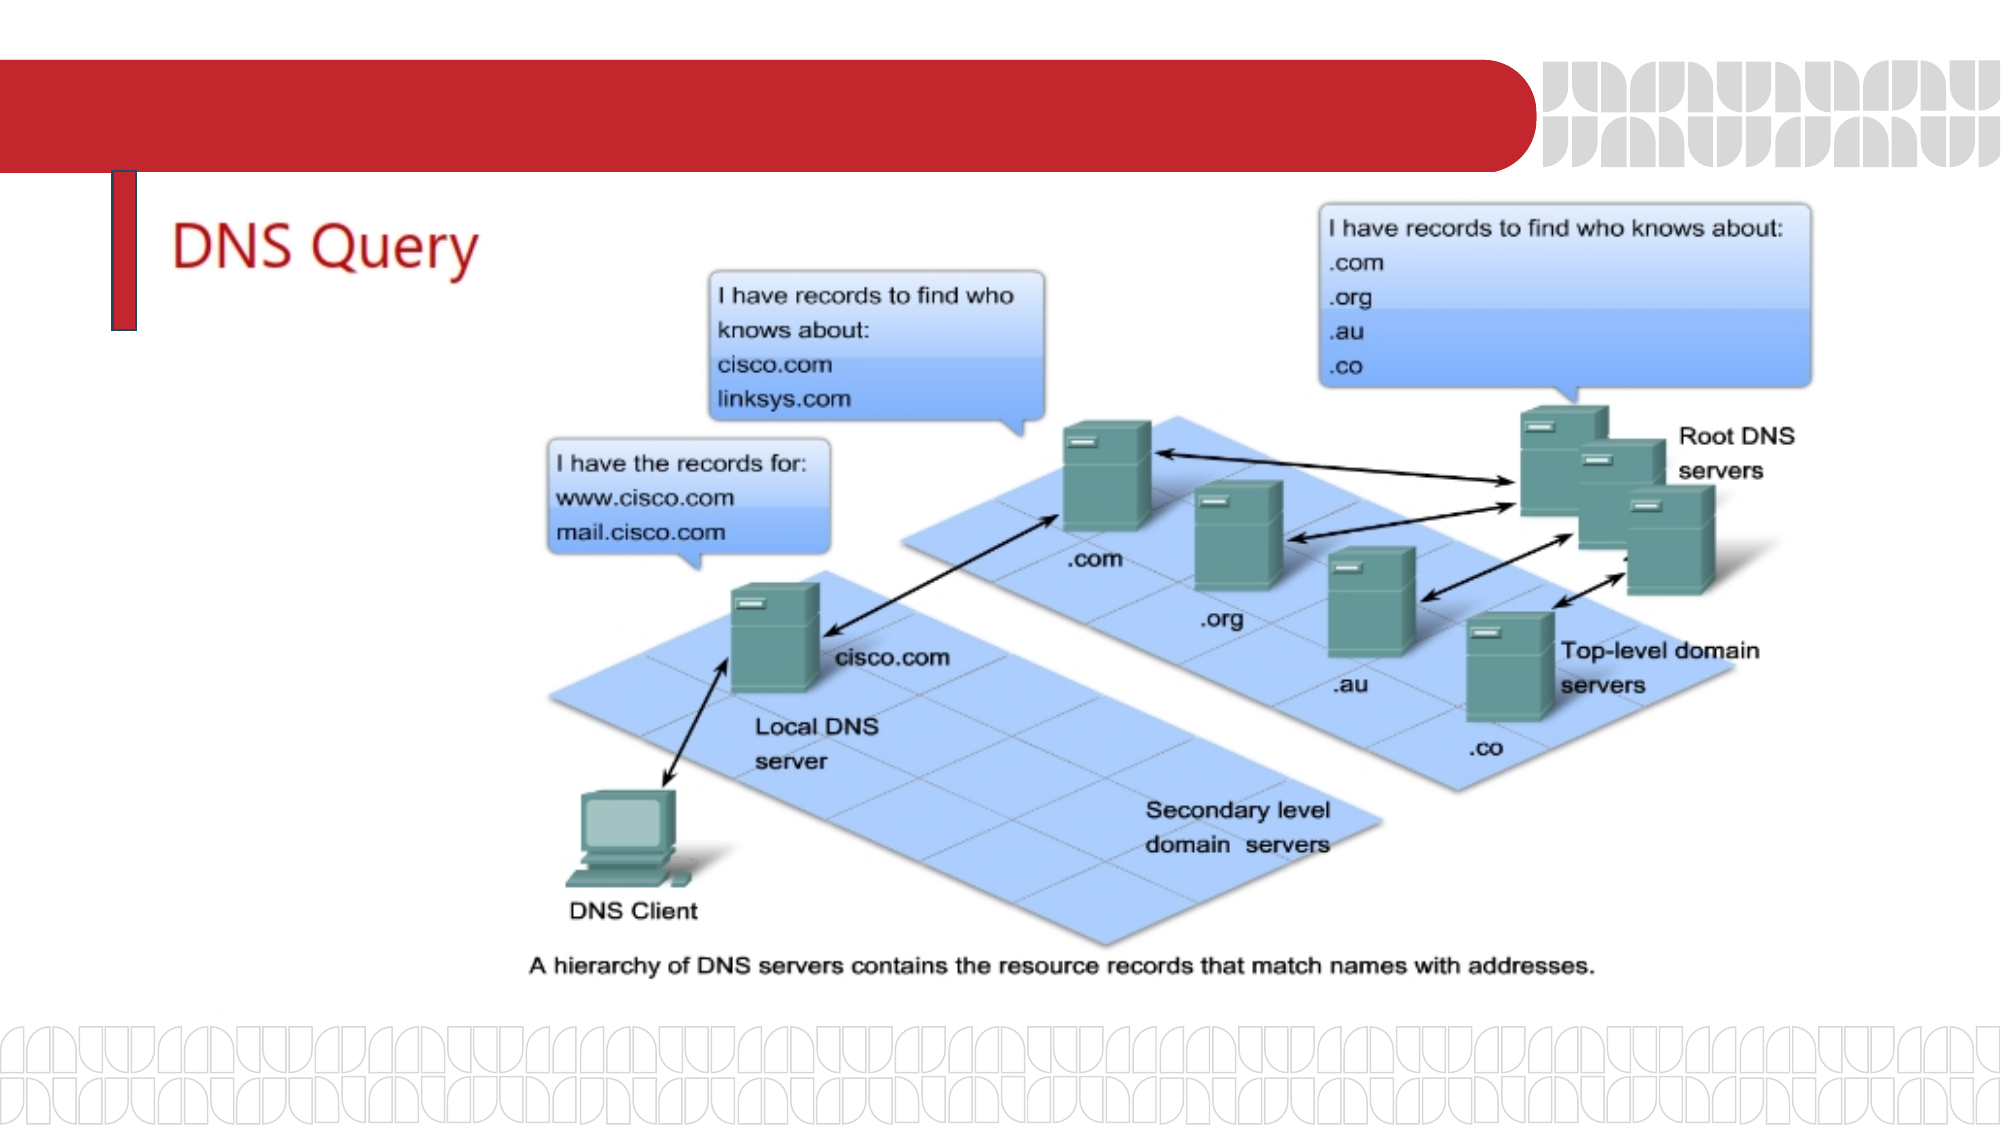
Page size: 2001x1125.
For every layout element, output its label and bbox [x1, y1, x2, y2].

picture [112, 172, 1975, 1016]
